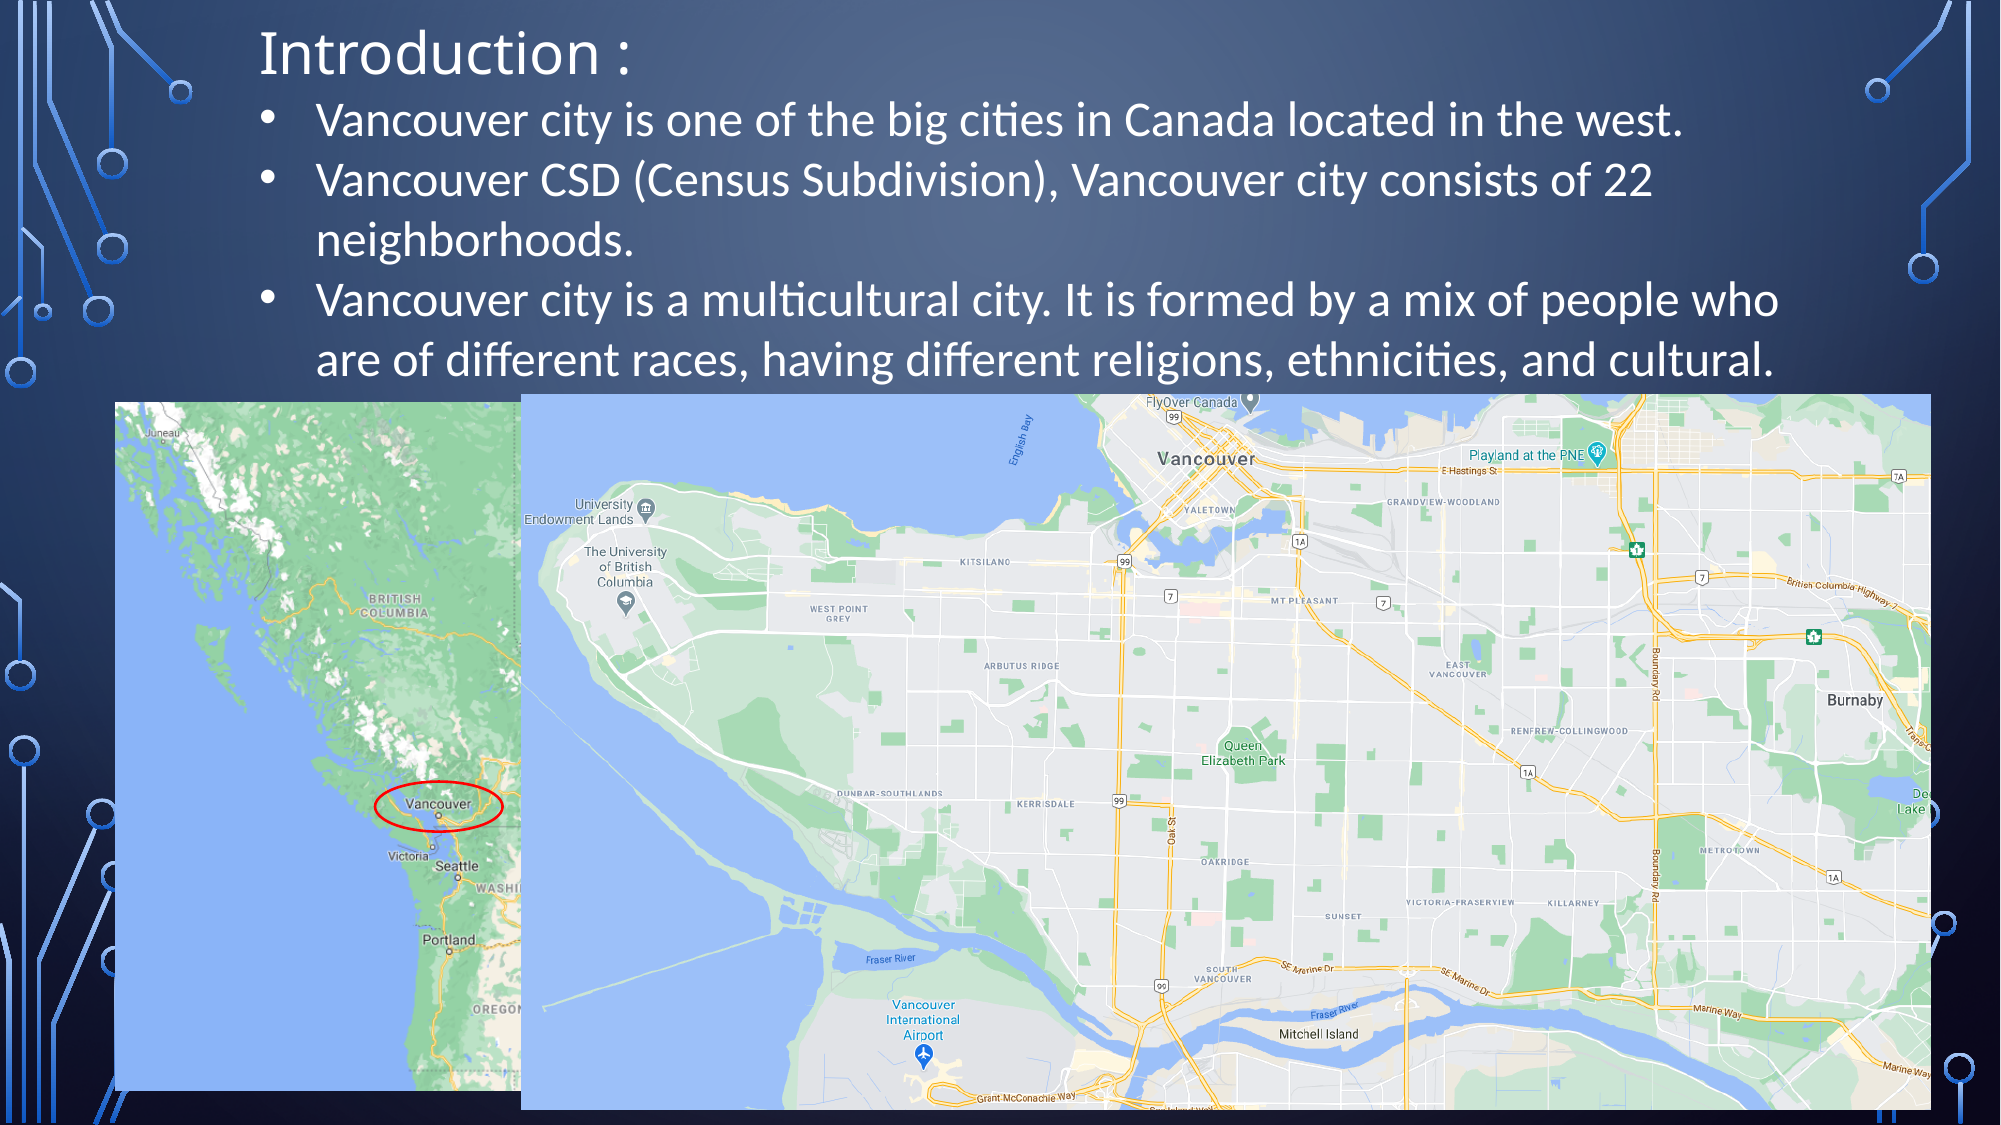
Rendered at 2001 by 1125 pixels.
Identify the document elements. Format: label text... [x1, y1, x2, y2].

picture [115, 394, 1931, 1111]
text_box Introduction : Vancouver city is one of the big cities in Canada located in the west. Vancouver CSD (Census Subdivision), Vancouver city consists of 22 neighborhoods. Vancouver city is a multicultural city. It is formed by a mix of people who are of different races, having different religions, ethnicities, and cultural. [243, 0, 1834, 402]
